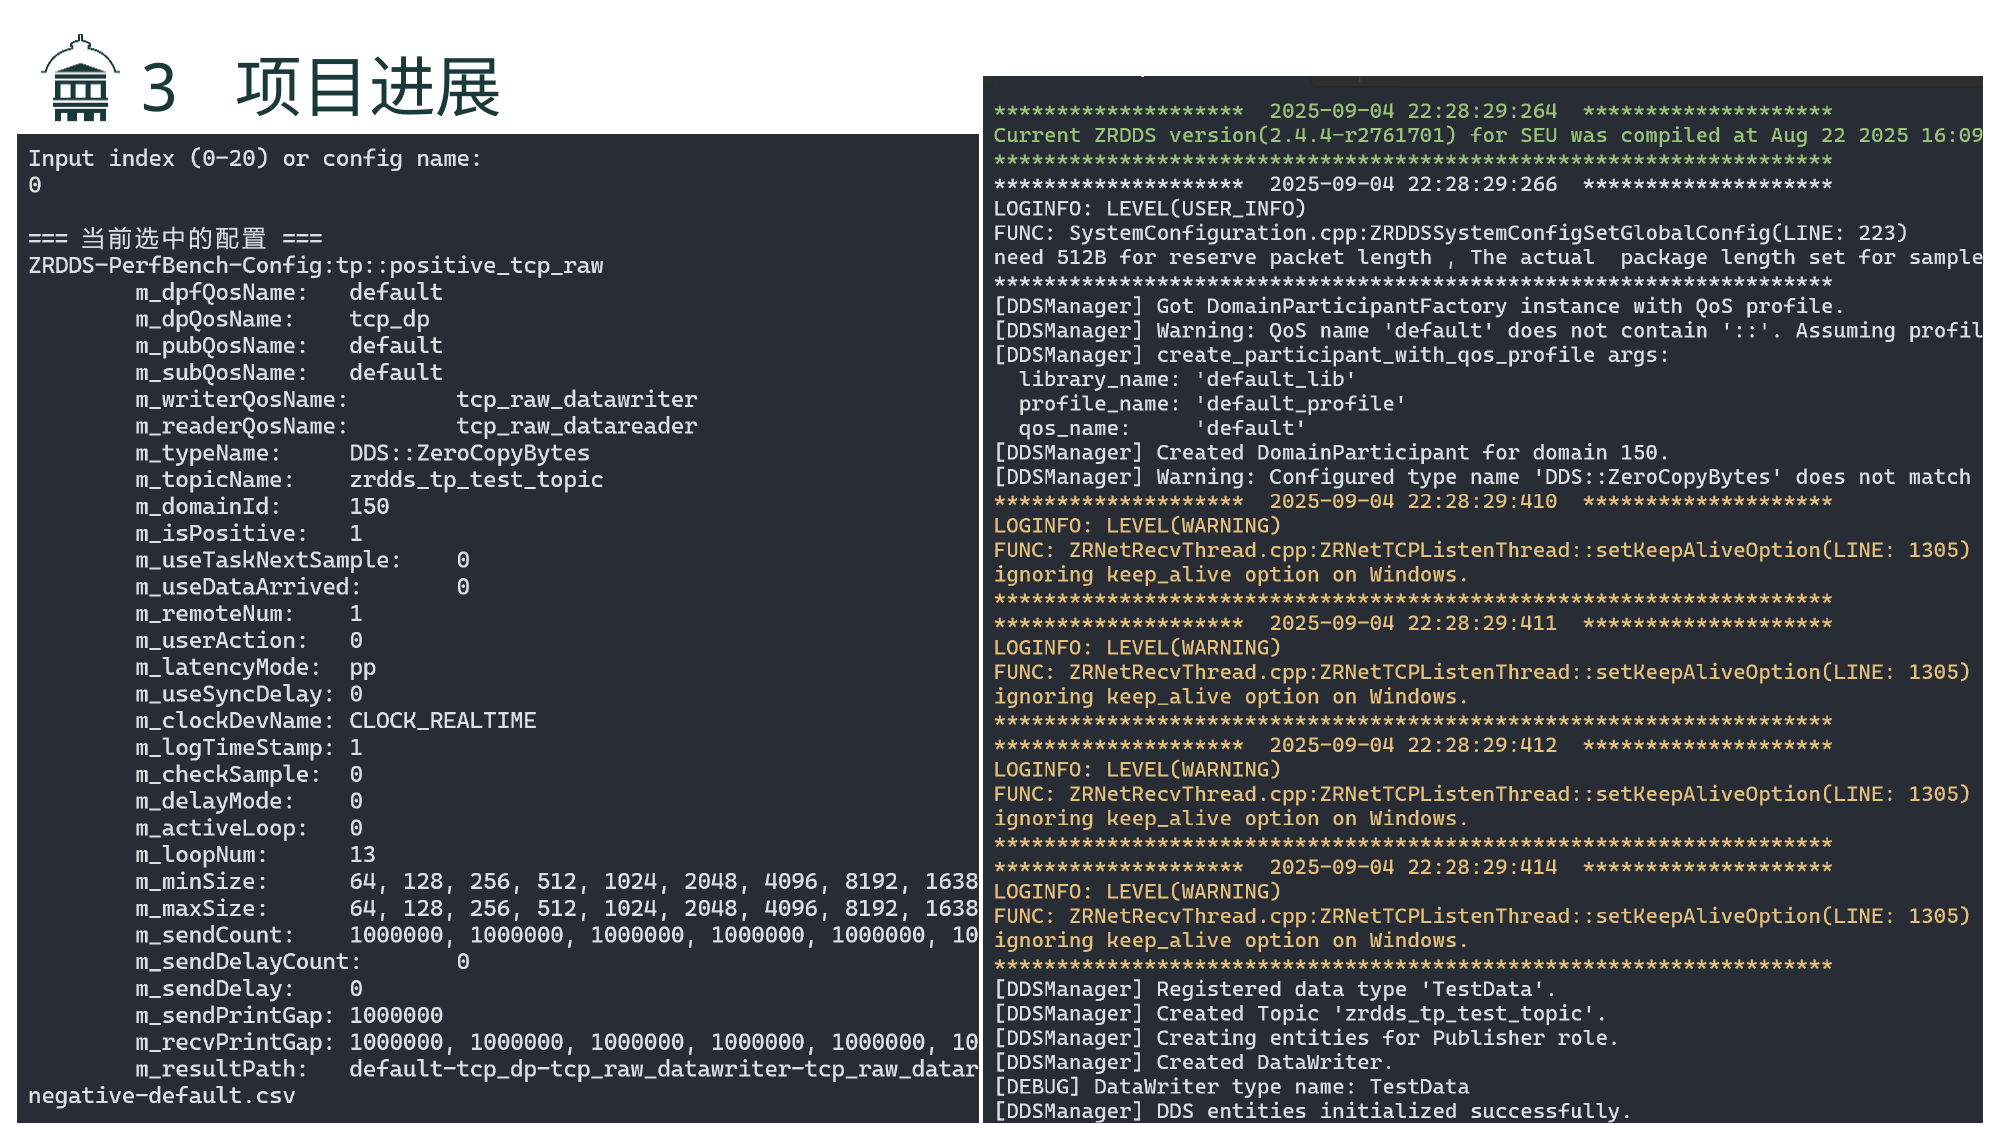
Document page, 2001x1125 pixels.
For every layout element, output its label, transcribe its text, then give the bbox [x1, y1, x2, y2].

picture [17, 134, 979, 1123]
picture [41, 19, 120, 124]
text_box 3 项目进展 [139, 45, 503, 126]
picture [983, 76, 1983, 1123]
